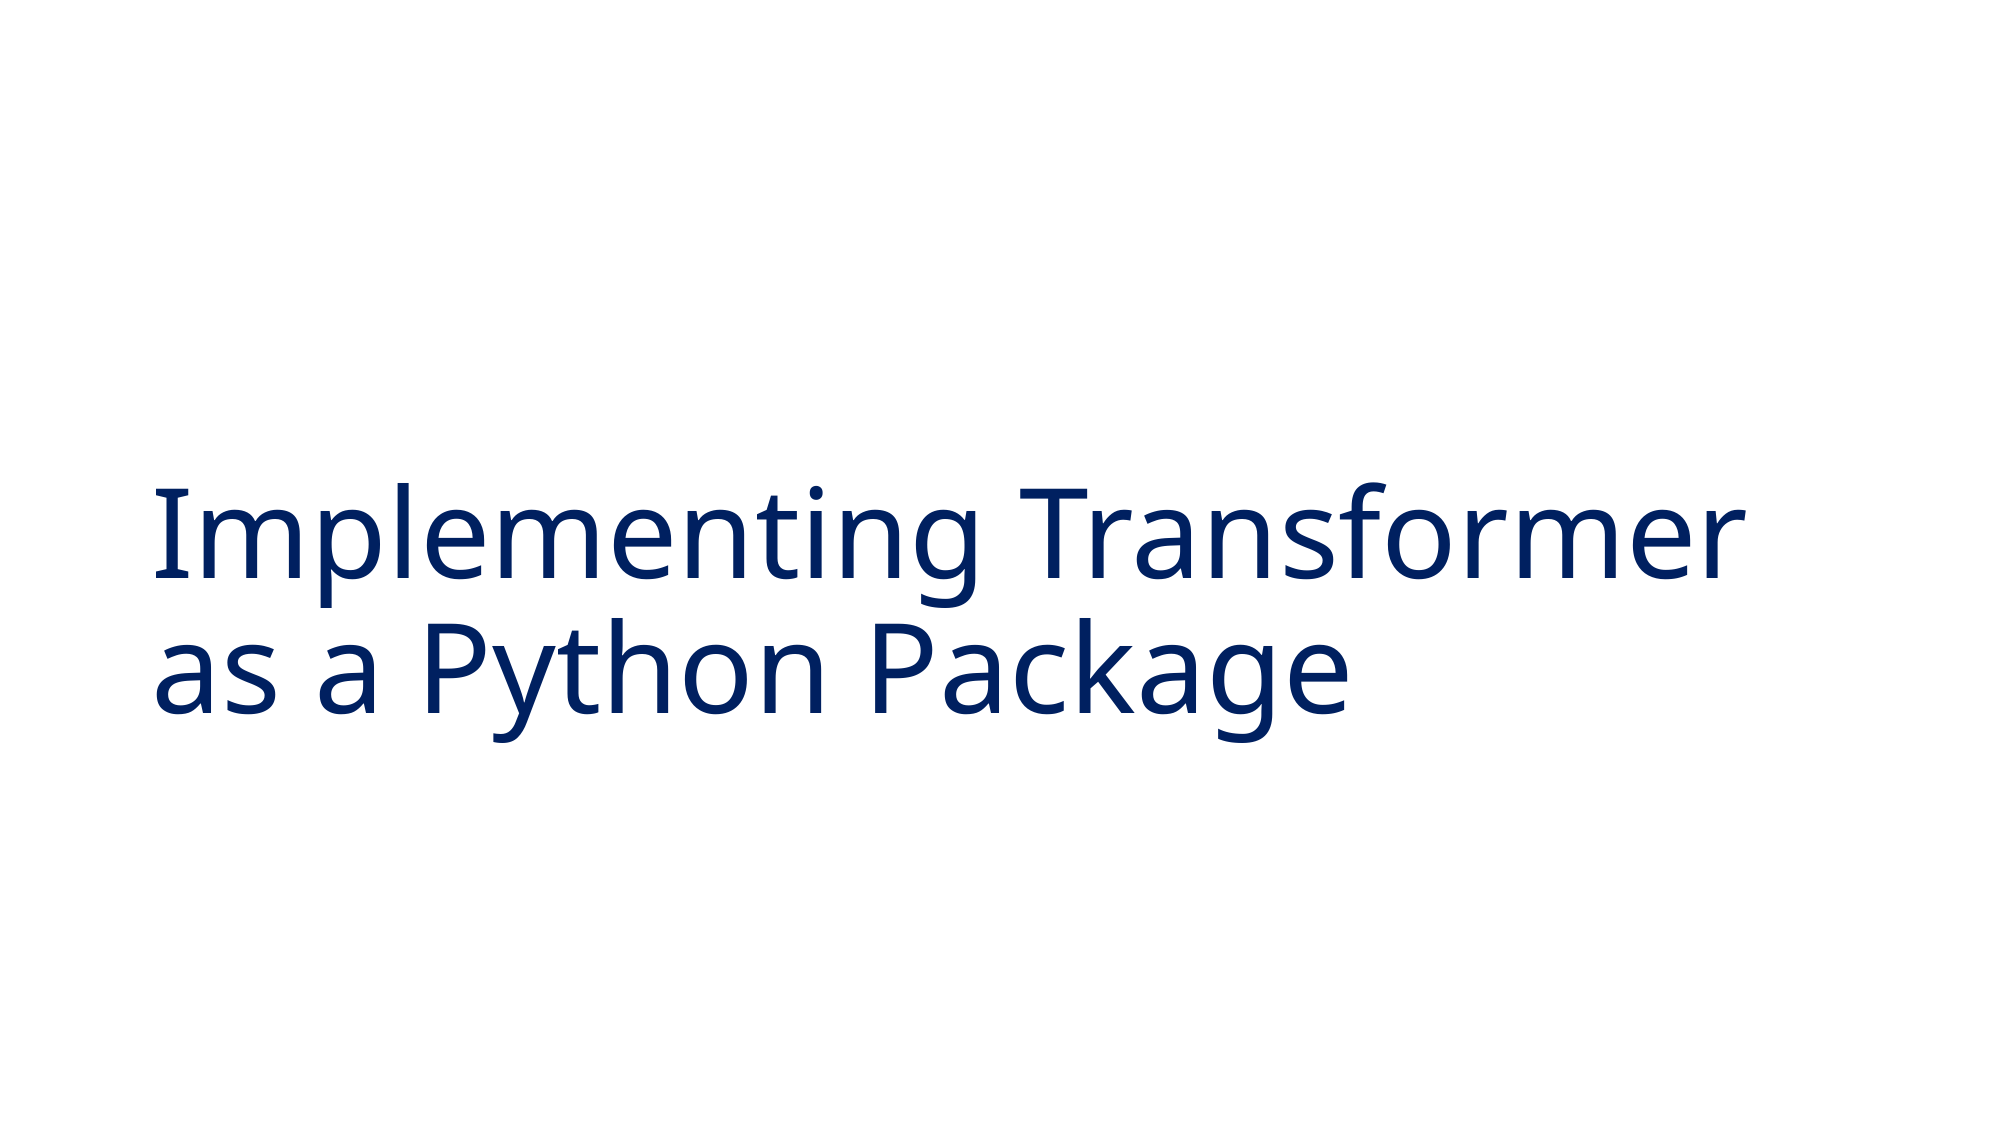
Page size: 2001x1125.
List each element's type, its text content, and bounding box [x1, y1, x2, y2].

title Implementing Transformer as a Python Package [136, 280, 1862, 749]
